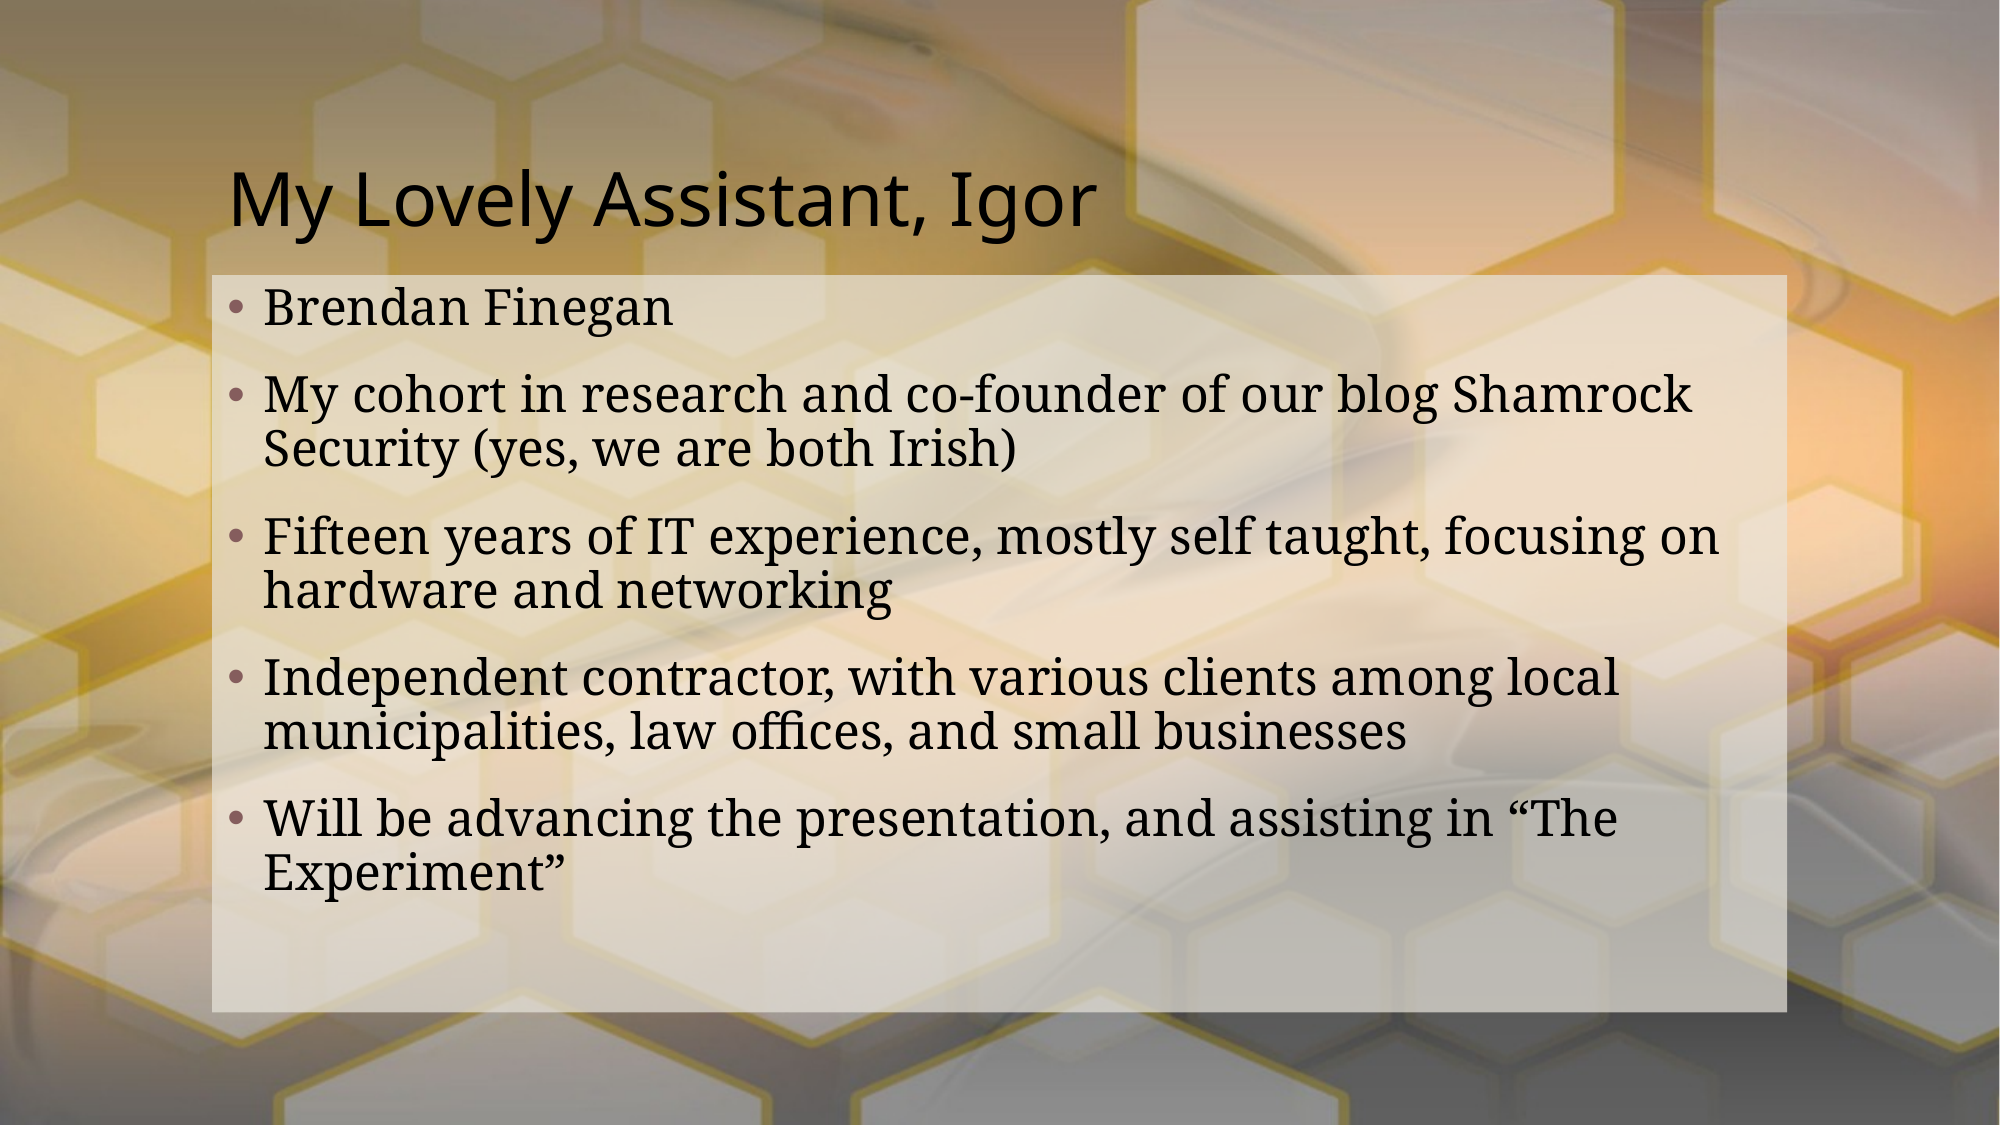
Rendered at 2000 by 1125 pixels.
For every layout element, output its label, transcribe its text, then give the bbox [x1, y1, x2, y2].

title My Lovely Assistant, Igor [212, 62, 1788, 250]
list Brendan Finegan My cohort in research and co-founder of our blog Shamrock Security (yes, we are both Irish) Fifteen years of IT experience, mostly self taught, focusing on hardware and networking Independent contractor, with various clients among local municipalities, law offices, and small businesses Will be advancing the presentation, and assisting in “The Experiment” [212, 275, 1788, 1013]
picture [0, 0, 2000, 1125]
